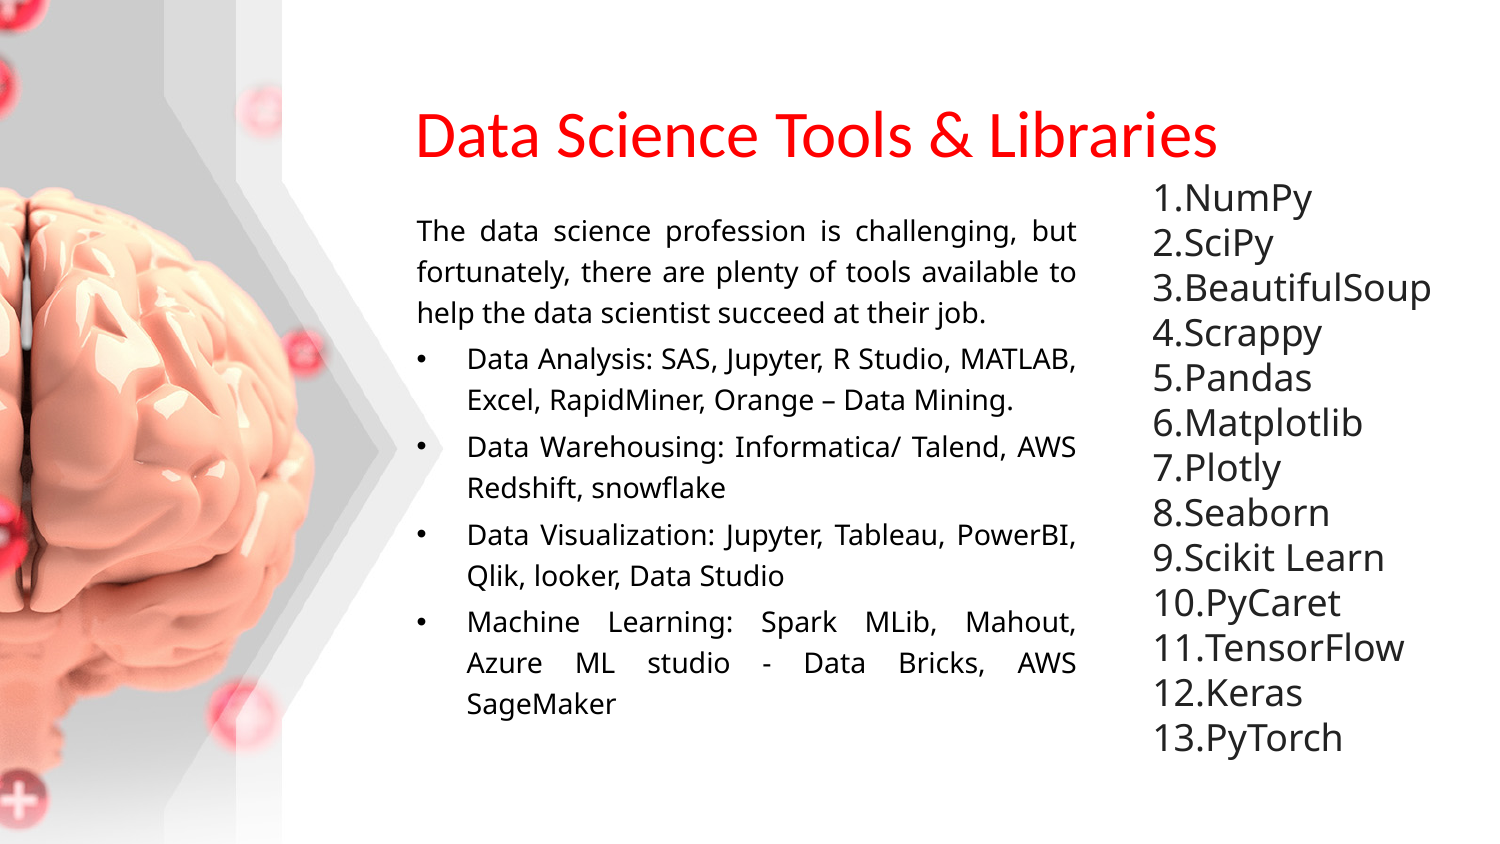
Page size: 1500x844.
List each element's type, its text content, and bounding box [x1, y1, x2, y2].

picture [0, 0, 1500, 844]
title Data Science Tools & Libraries [400, 71, 1433, 191]
text_box NumPy SciPy BeautifulSoup Scrappy Pandas Matplotlib Plotly Seaborn Scikit Learn PyCaret TensorFlow Keras PyTorch [1137, 166, 1500, 767]
list The data science profession is challenging, but fortunately, there are plenty of tools available to help the data scientist succeed at their job. Data Analysis: SAS, Jupyter, R Studio, MATLAB, Excel, RapidMiner, Orange – Data Mining. Data Warehousing: Informatica/ Talend, AWS Redshift, snowflake Data Visualization: Jupyter, Tableau, PowerBI, Qlik, looker, Data Studio Machine Learning: Spark MLib, Mahout, Azure ML studio - Data Bricks, AWS SageMaker [401, 198, 1093, 773]
